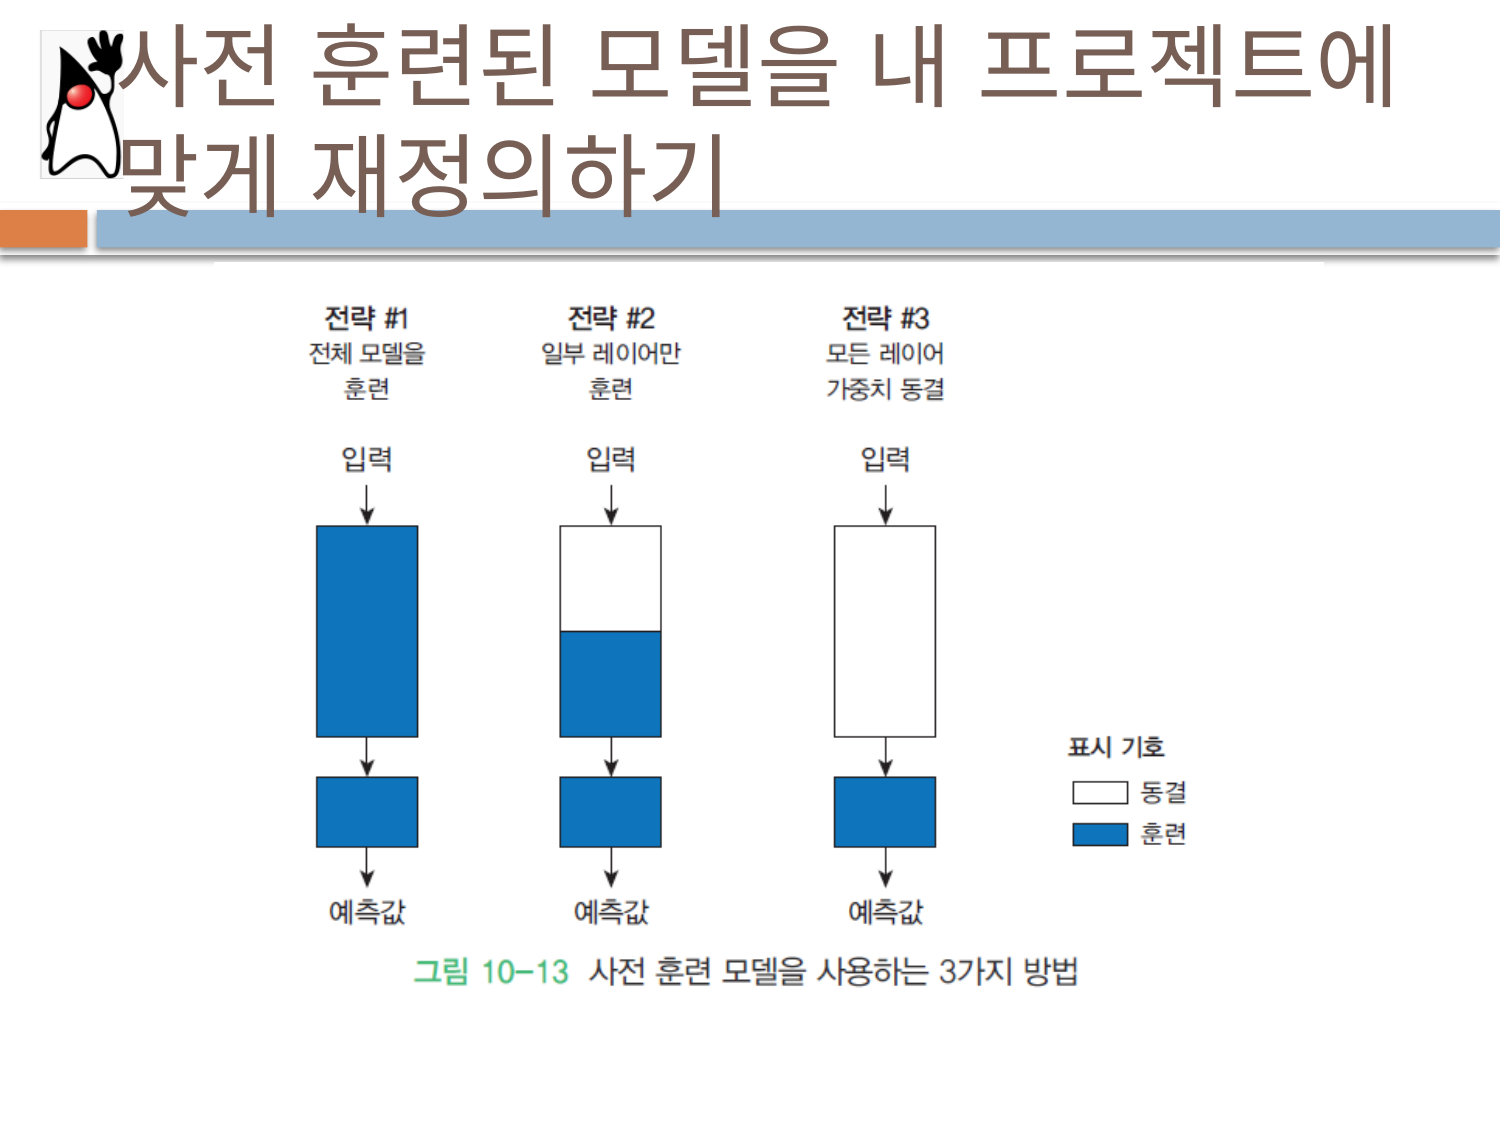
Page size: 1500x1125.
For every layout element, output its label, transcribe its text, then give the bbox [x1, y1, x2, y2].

title 사전 훈련된 모델을 내 프로젝트에 맞게 재정의하기 [100, 37, 1438, 200]
picture [39, 30, 124, 179]
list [214, 262, 1325, 1001]
